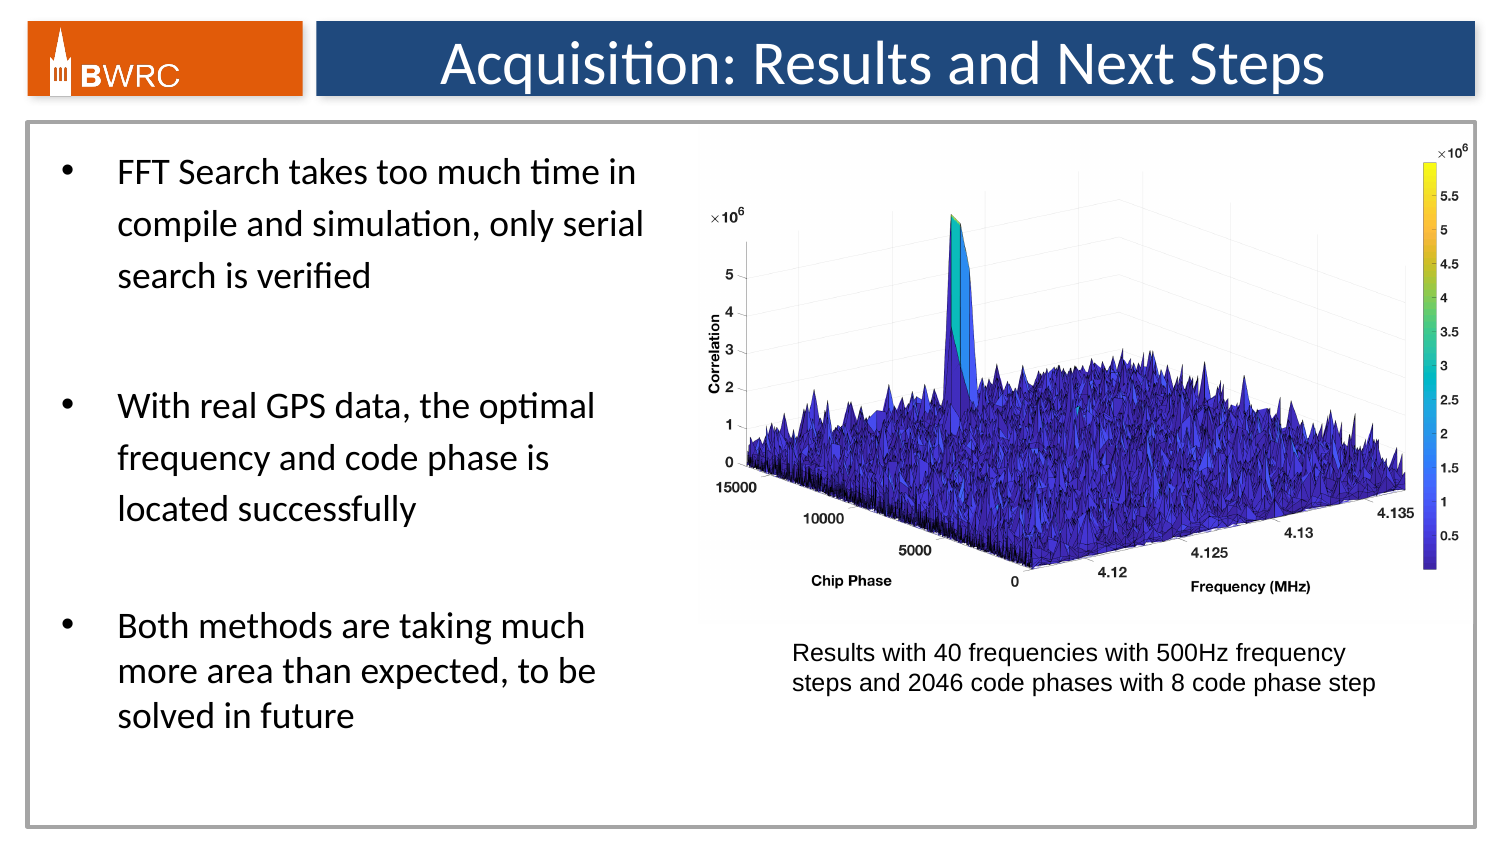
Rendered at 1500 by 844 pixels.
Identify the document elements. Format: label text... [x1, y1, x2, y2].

title Acquisition: Results and Next Steps [318, 22, 1449, 97]
picture [698, 125, 1474, 624]
picture [50, 26, 191, 101]
list FFT Search takes too much time in compile and simulation, only serial search is verified With real GPS data, the optimal frequency and code phase is located successfully Both methods are taking much more area than expected, to be solved in future [27, 125, 684, 831]
text_box Results with 40 frequencies with 500Hz frequency steps and 2046 code phases with 8 code phase step [776, 632, 1414, 710]
